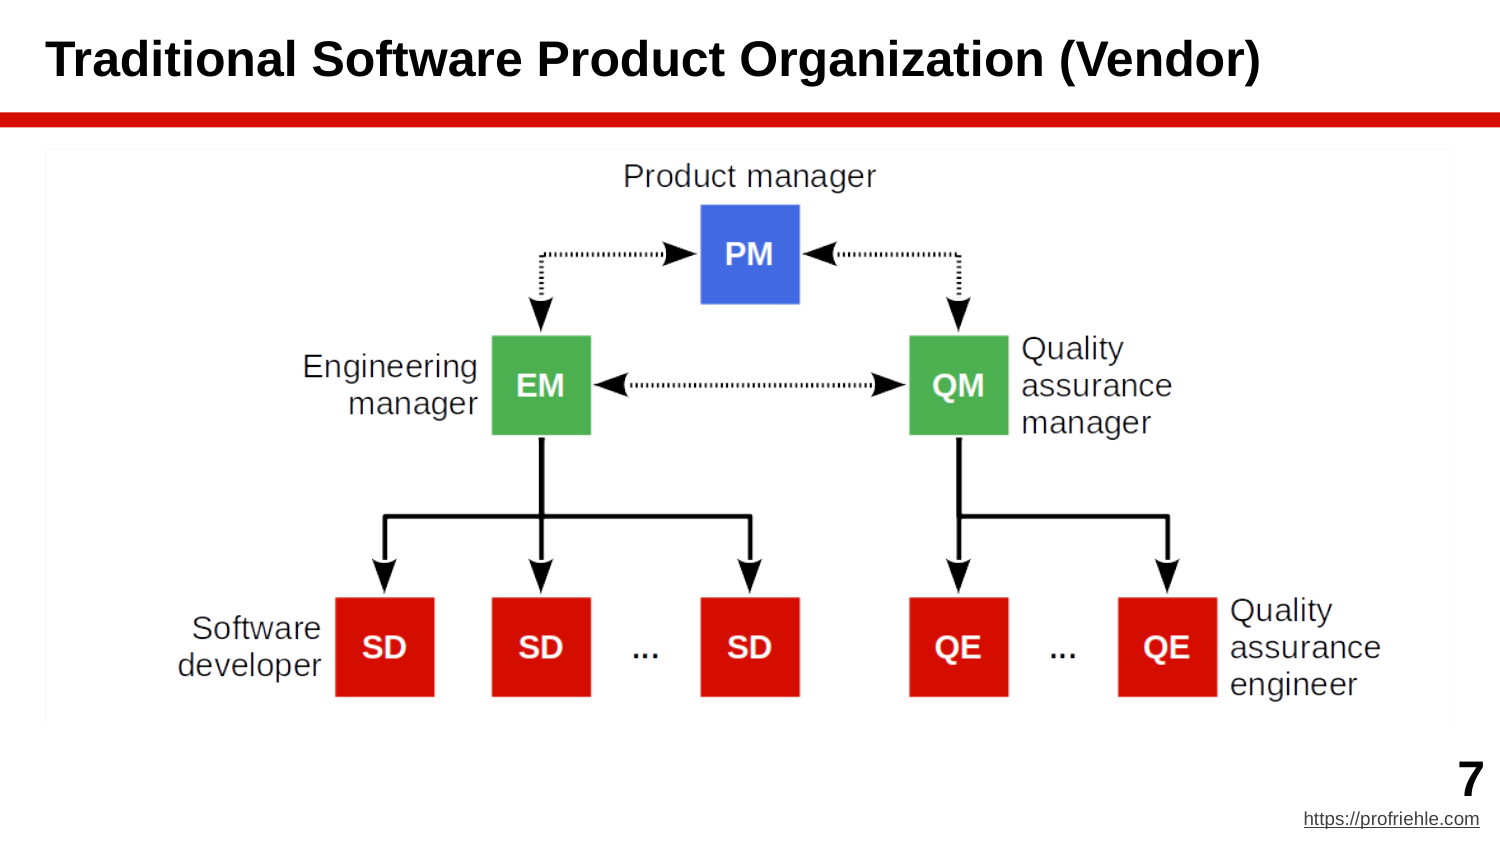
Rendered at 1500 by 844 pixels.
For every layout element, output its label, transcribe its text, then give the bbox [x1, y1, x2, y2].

picture [44, 149, 1456, 725]
slide_number ‹#› https://profriehle.com [1200, 724, 1500, 844]
title Traditional Software Product Organization (Vendor) [0, 0, 1500, 113]
